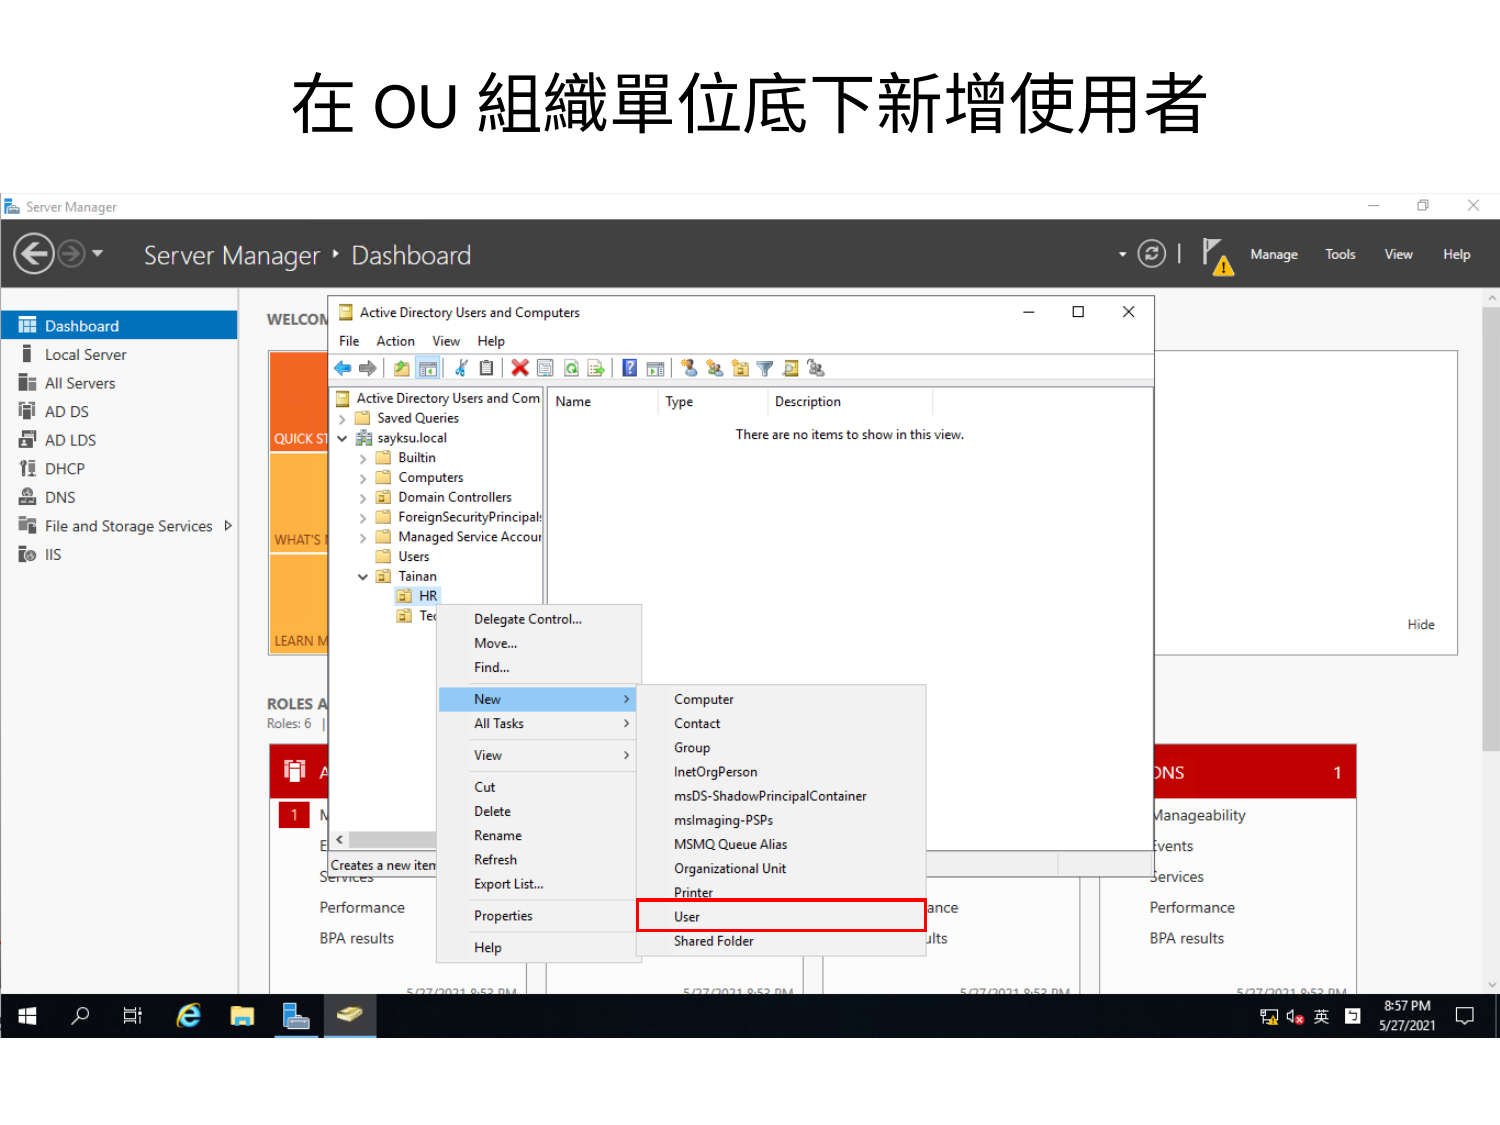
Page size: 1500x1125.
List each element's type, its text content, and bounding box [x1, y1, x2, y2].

picture [0, 193, 1500, 1038]
text_box 在OU組織單位底下新增使用者 [275, 54, 1225, 149]
